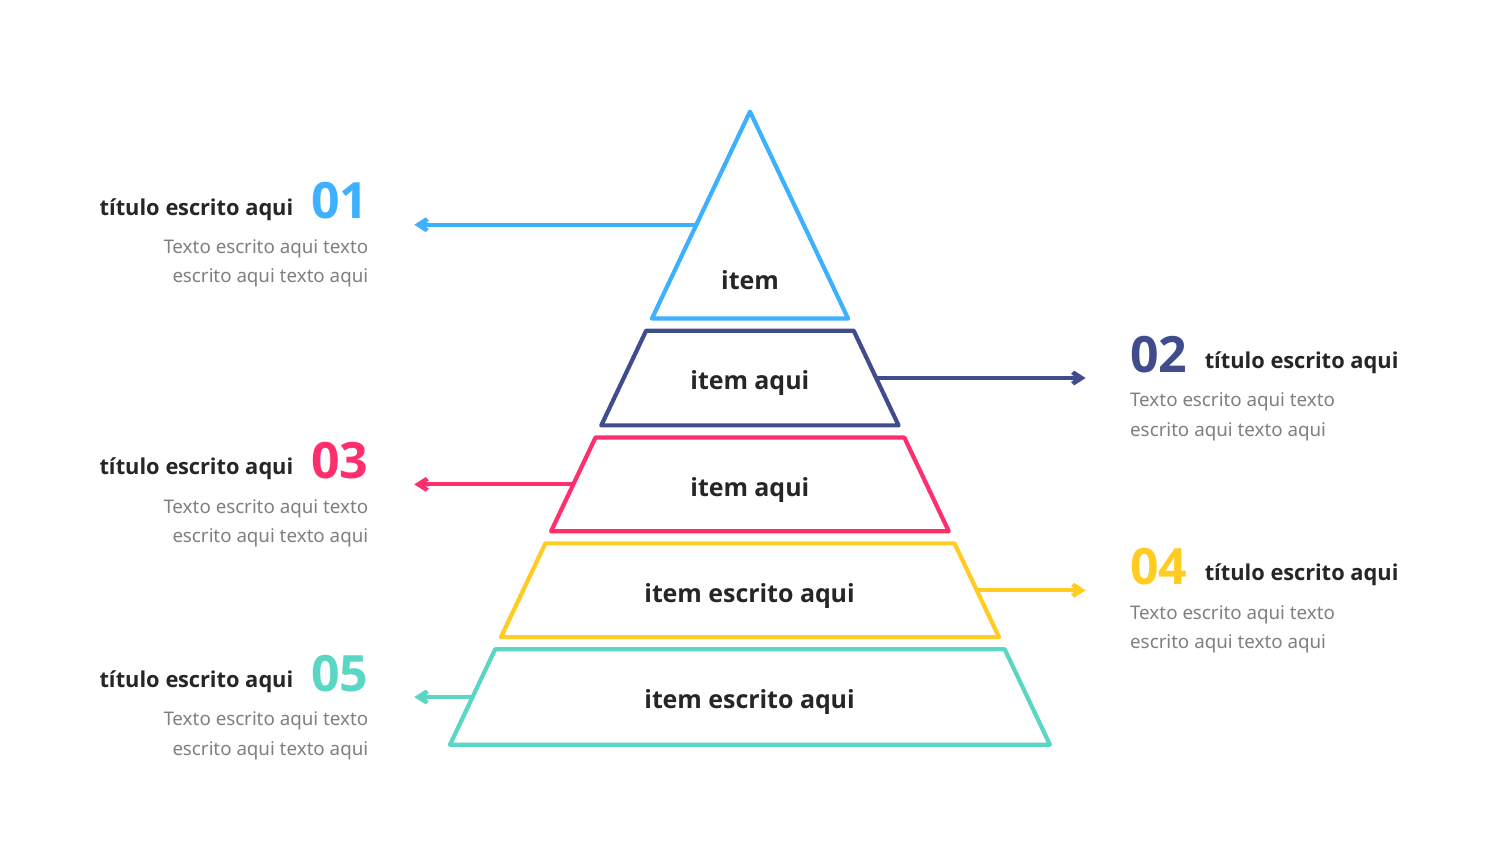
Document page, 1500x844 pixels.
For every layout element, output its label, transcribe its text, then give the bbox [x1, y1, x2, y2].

text_box item aqui [601, 357, 899, 403]
text_box [449, 648, 1051, 746]
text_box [79, 161, 383, 293]
text_box [582, 436, 918, 463]
text_box item escrito aqui [558, 569, 942, 615]
text_box item [651, 257, 849, 302]
text_box [600, 403, 900, 427]
text_box [632, 329, 868, 357]
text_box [1115, 526, 1432, 659]
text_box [45, 633, 383, 765]
text_box item aqui [558, 463, 942, 509]
text_box [651, 302, 850, 320]
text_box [48, 420, 383, 553]
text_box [1115, 314, 1448, 446]
text_box [679, 110, 821, 257]
text_box item escrito aqui [522, 676, 977, 722]
text_box [550, 509, 950, 533]
text_box [500, 542, 1000, 639]
